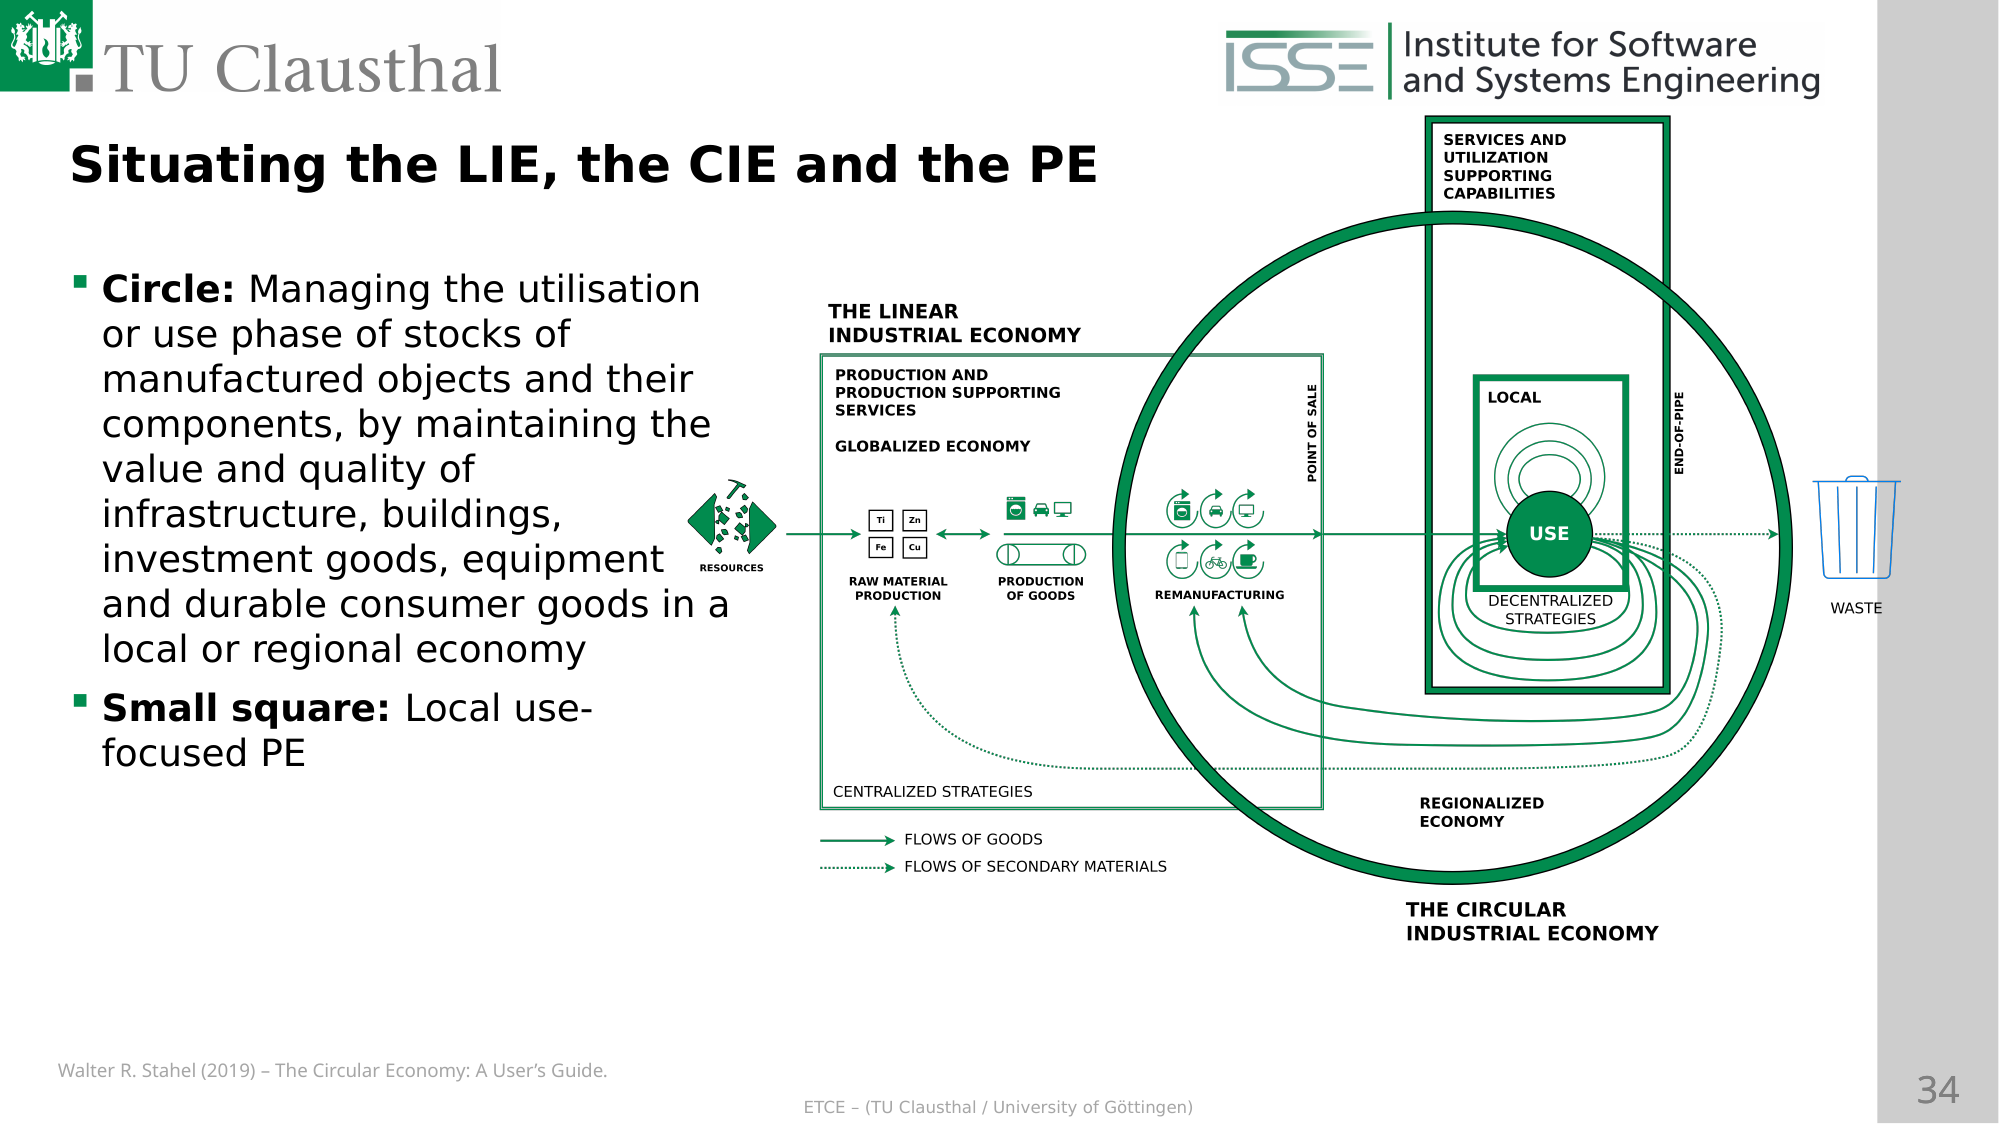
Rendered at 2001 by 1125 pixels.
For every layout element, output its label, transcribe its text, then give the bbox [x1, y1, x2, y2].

text_box Walter R. Stahel (2019) – The Circular Economy: A User’s Guide. [43, 1051, 1105, 1089]
picture [0, 0, 501, 92]
picture [684, 115, 1902, 945]
text_box Circle: Managing the utilisation or use phase of stocks of manufactured objects and their components, by maintaining the value and quality of infrastructure, buildings, investment goods, equipment and durable consumer goods in a local or regional economy Small square: Local use-focused PE Big square: Flows of used materials returning to the raw material producer to recover molecules and atoms in a globalised economy [54, 257, 751, 1034]
text_box Situating the LIE, the CIE and the PE [55, 125, 684, 207]
picture [1218, 22, 1825, 106]
